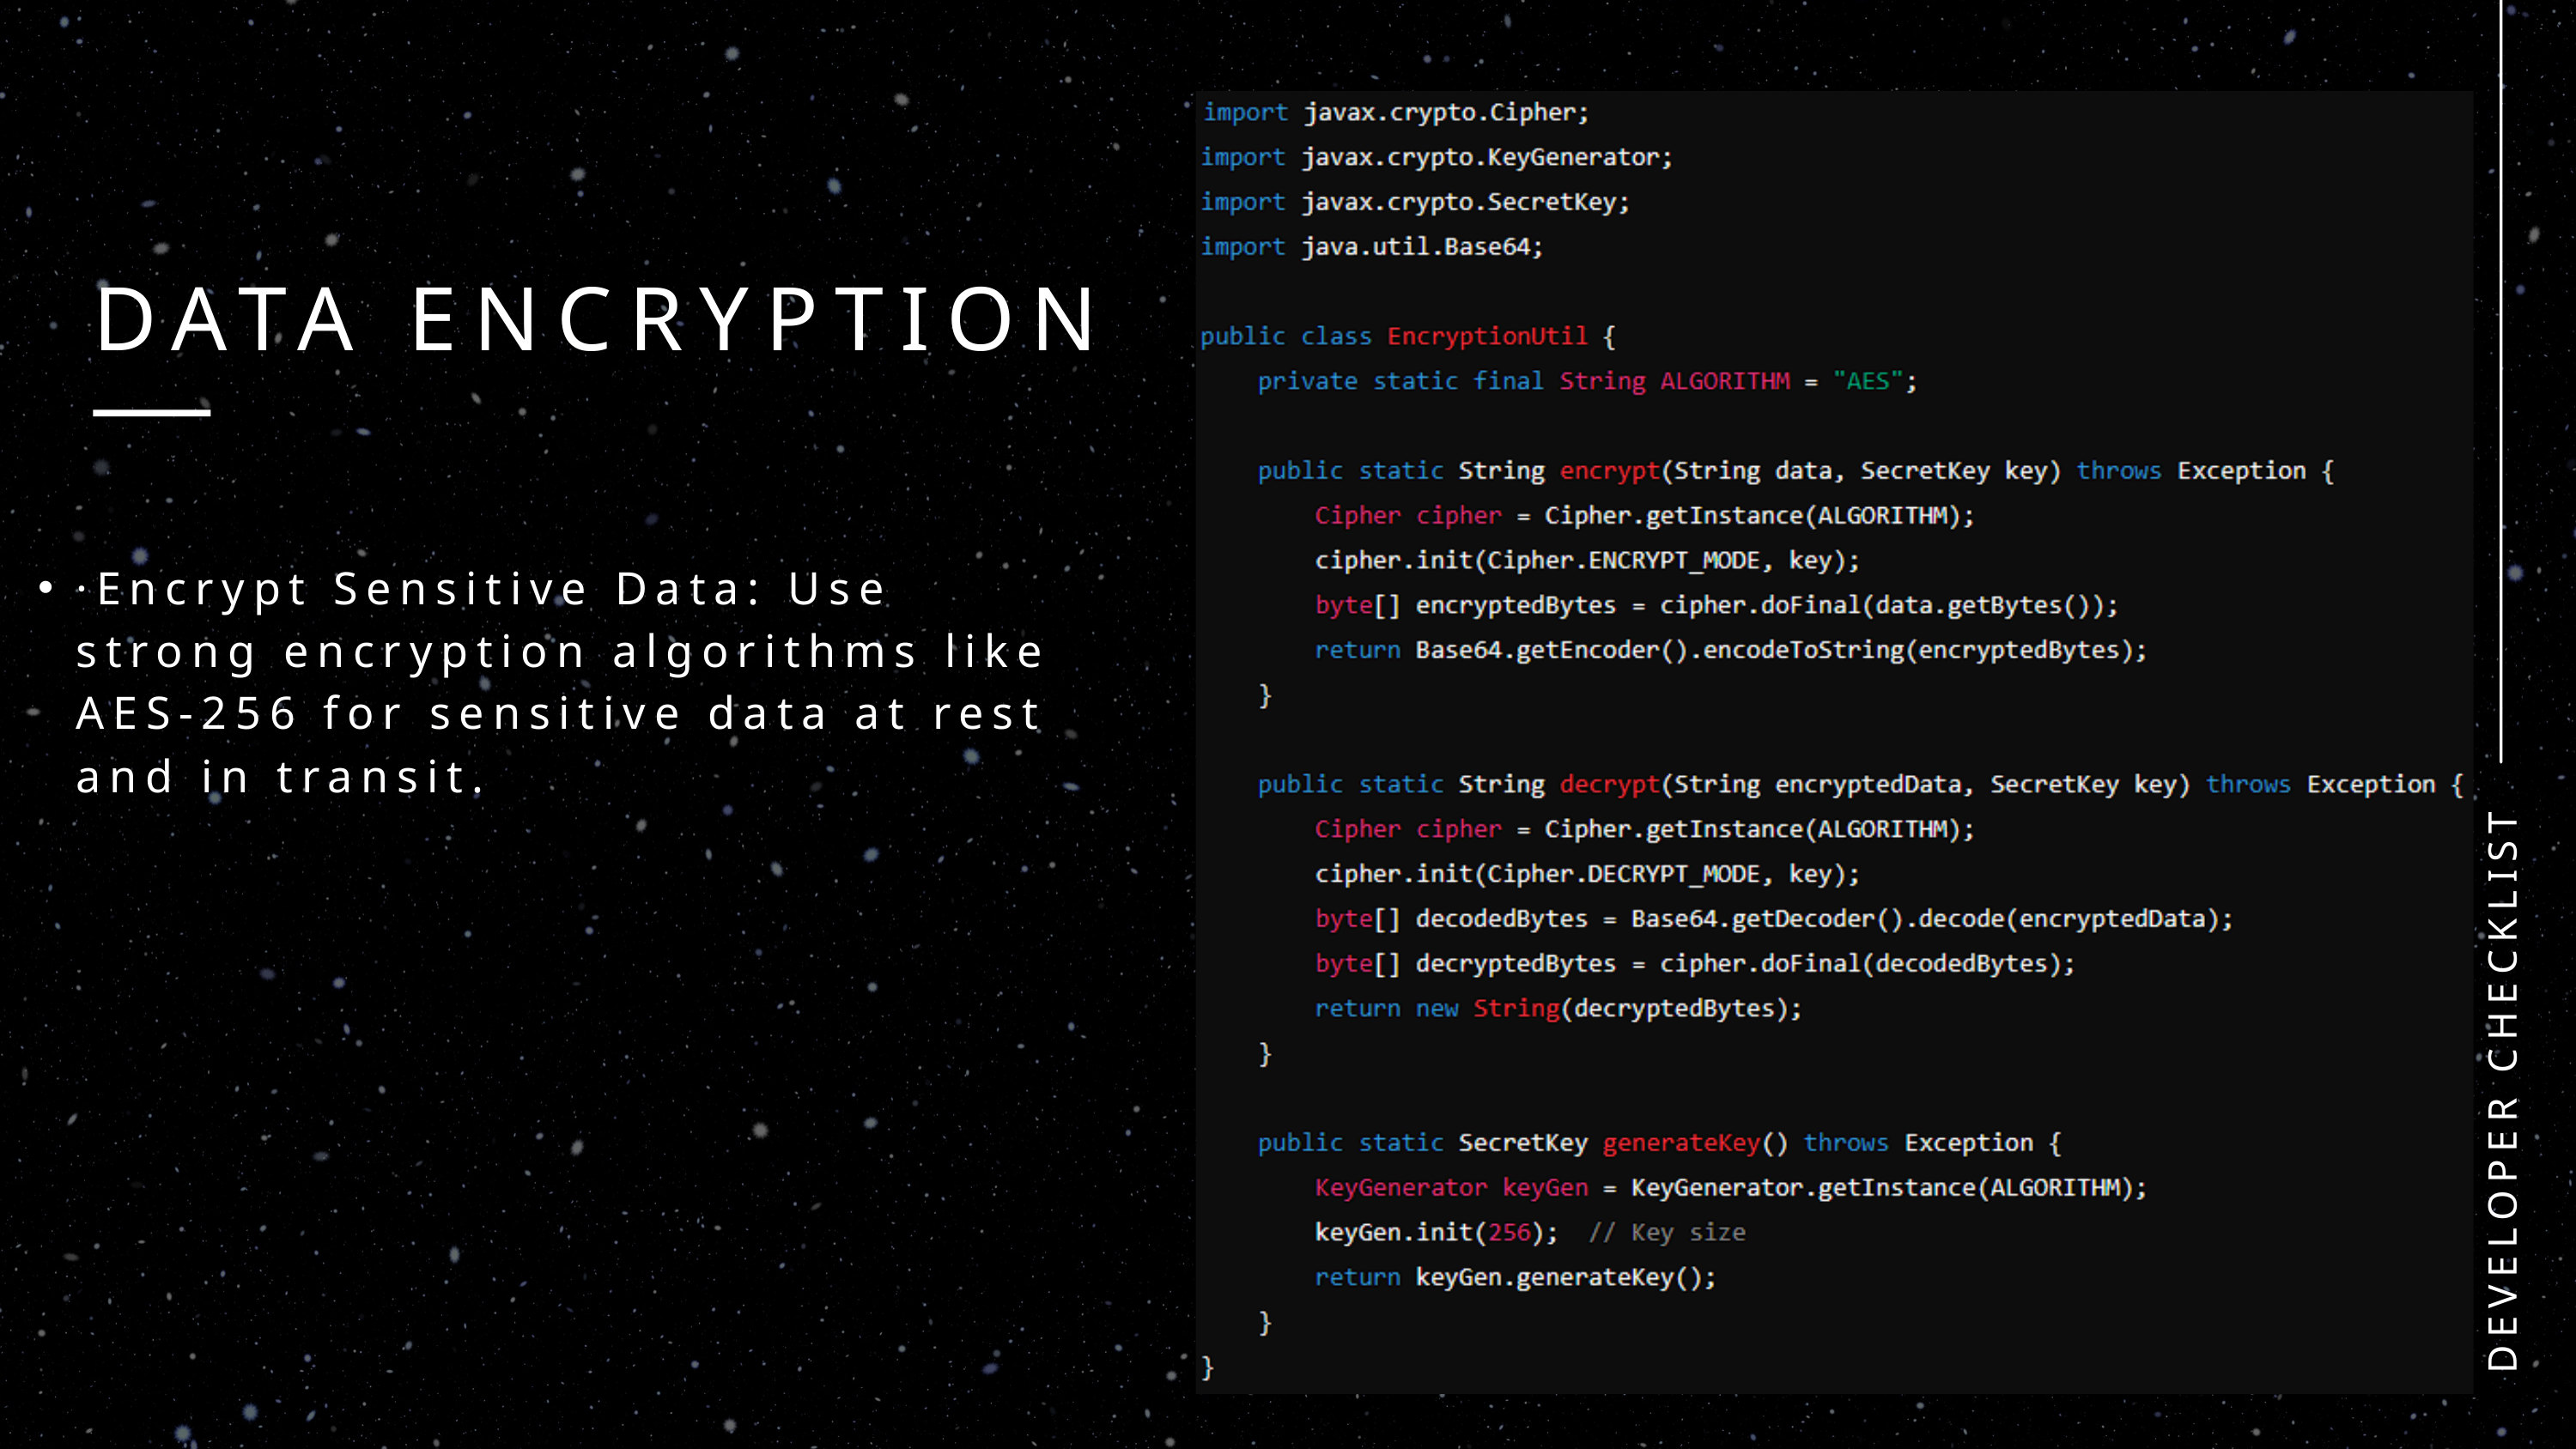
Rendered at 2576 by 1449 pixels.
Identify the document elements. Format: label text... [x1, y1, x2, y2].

text_box DEVELOPER CHECKLIST [2469, 762, 2525, 1374]
text_box [0, 0, 2576, 1449]
text_box DATA ENCRYPTION [93, 245, 1200, 368]
text_box ·Encrypt Sensitive Data: Use strong encryption algorithms like AES-256 for sensitive data at rest and in transit. [0, 550, 1072, 864]
text_box [1195, 91, 2474, 1394]
